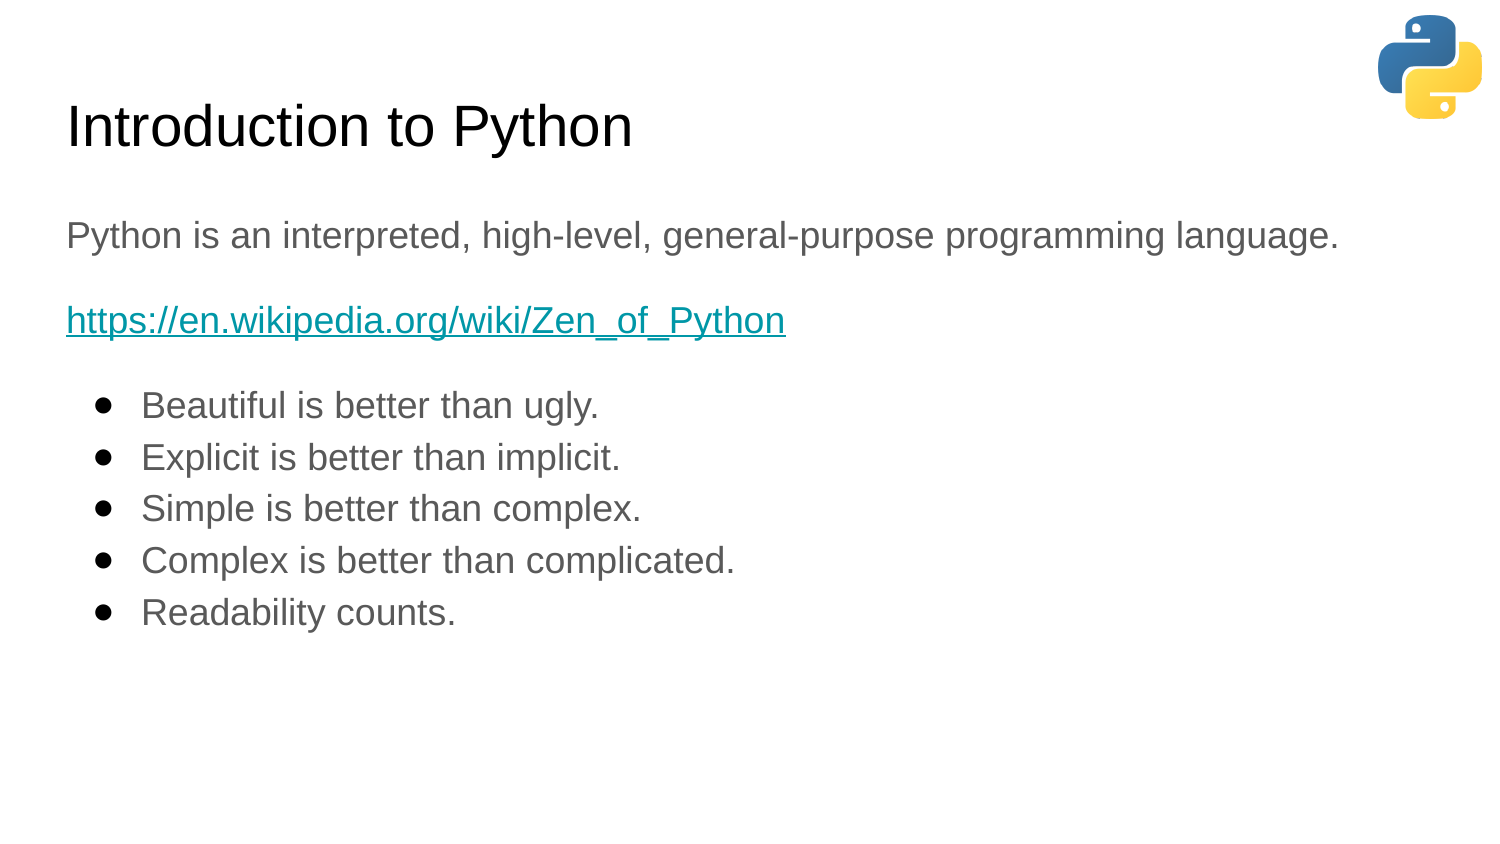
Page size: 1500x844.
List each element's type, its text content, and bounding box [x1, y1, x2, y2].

title Introduction to Python [51, 72, 1449, 167]
picture [1378, 15, 1482, 119]
list Python is an interpreted, high-level, general-purpose programming language. https://en.wikipedia.org/wiki/Zen_of_Python Beautiful is better than ugly. Explicit is better than implicit. Simple is better than complex. Complex is better than complicated. Readability counts. [51, 189, 1449, 750]
